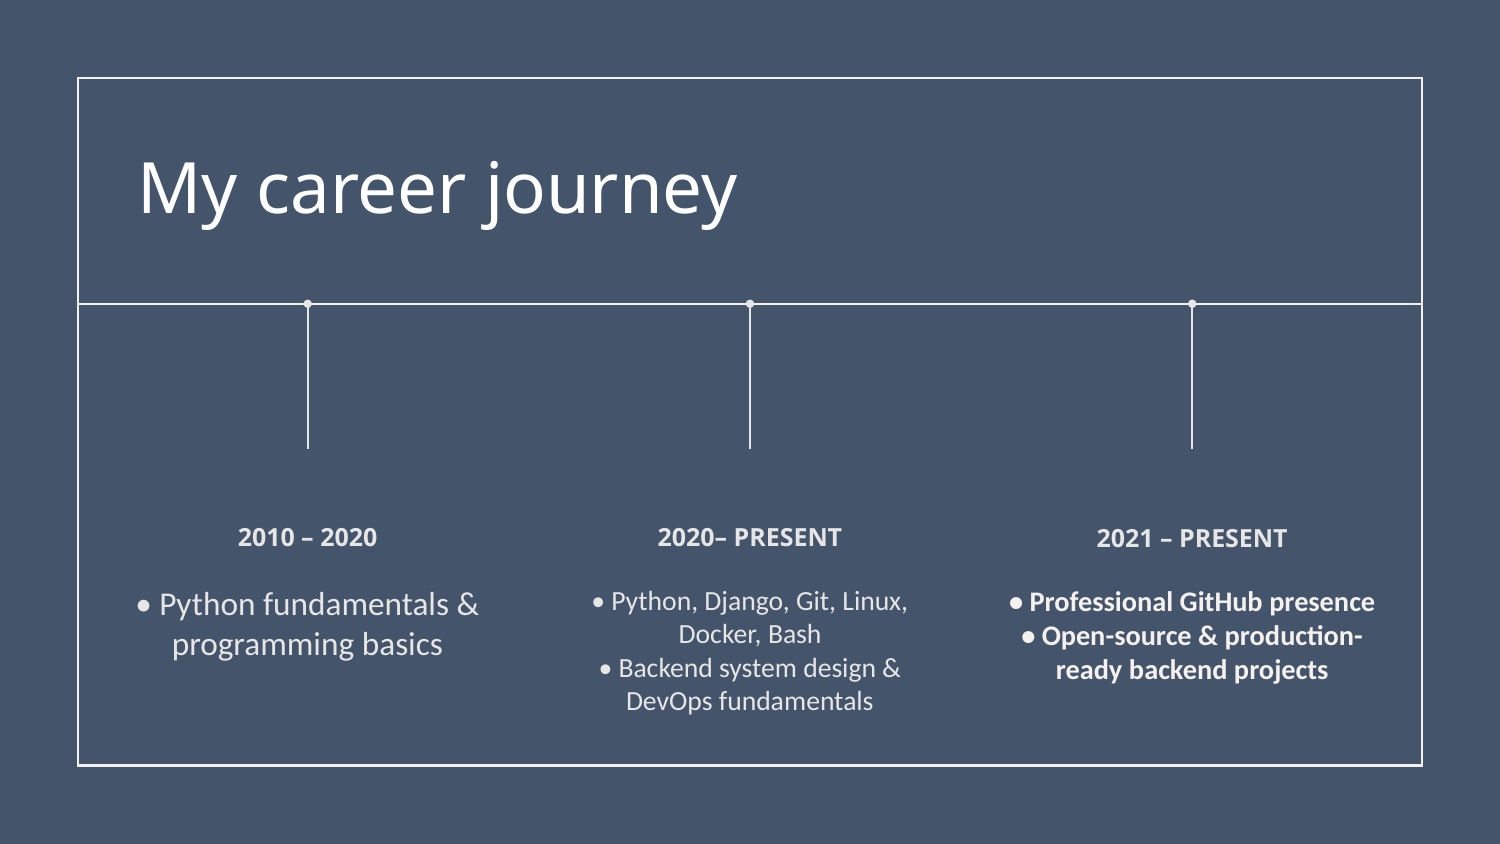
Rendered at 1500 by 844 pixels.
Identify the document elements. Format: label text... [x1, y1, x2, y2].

list • Python fundamentals & programming basics [122, 582, 493, 717]
list 2021 – present [1007, 498, 1378, 576]
list 2020– present [564, 498, 936, 575]
list • Python, Django, Git, Linux, Docker, Bash • Backend system design & DevOps fundamentals [564, 582, 936, 717]
list 2010 – 2020 [122, 498, 493, 575]
title My career journey [122, 126, 1378, 256]
list • Professional GitHub presence • Open-source & production-ready backend projects [1007, 583, 1378, 718]
